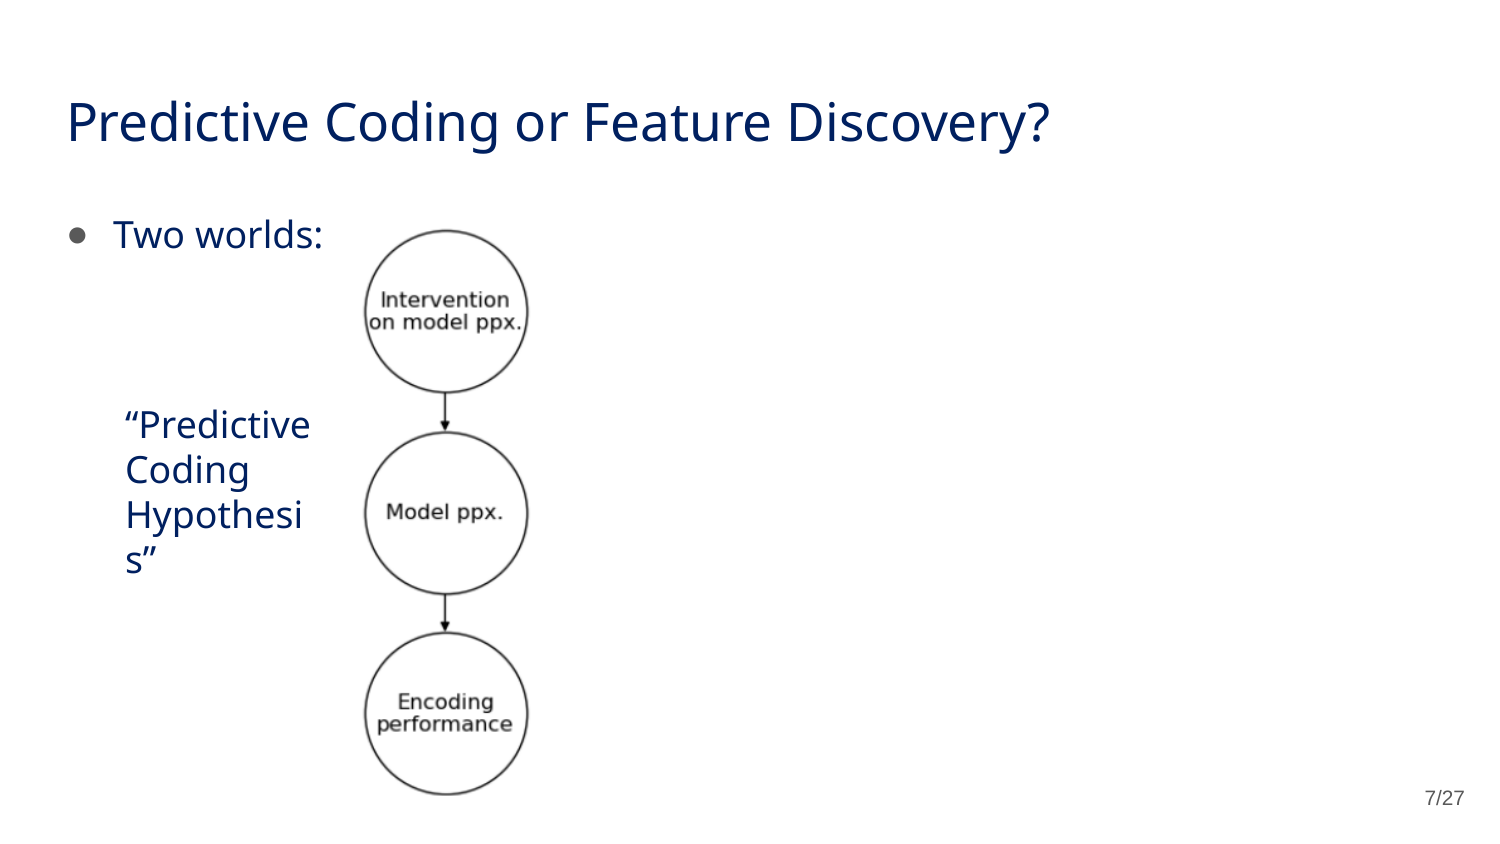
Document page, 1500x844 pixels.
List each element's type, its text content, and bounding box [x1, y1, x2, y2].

text_box “Predictive Coding Hypothesis” [110, 393, 331, 589]
picture [354, 225, 534, 797]
list Two worlds: [51, 189, 1449, 750]
title Predictive Coding or Feature Discovery? [51, 72, 1449, 167]
slide_number 7/27 [1389, 764, 1480, 830]
